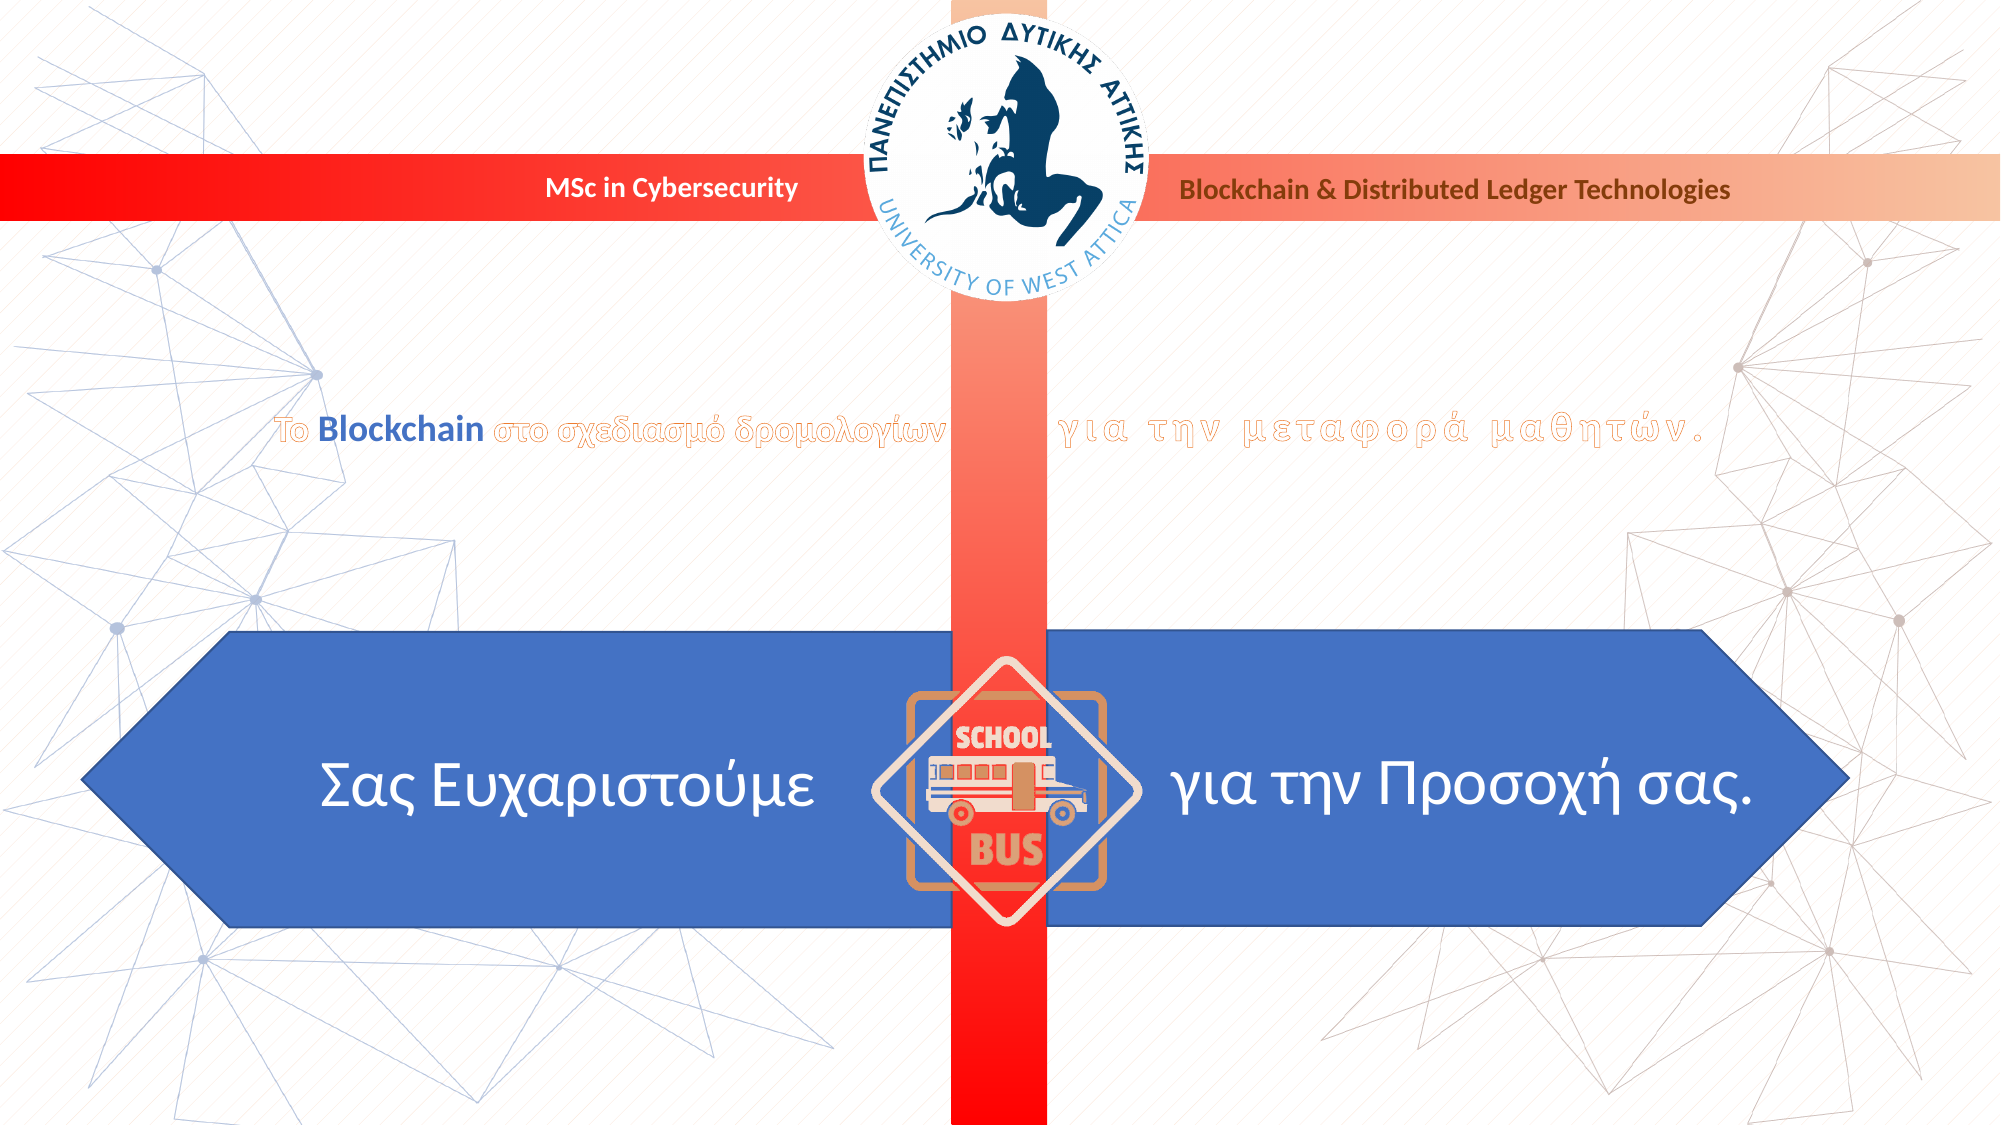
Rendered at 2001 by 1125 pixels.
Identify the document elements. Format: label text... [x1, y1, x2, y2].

text_box [835, 154, 841, 221]
text_box To Blockchain στο σχεδιασμό δρομολογίων [835, 396, 967, 457]
text_box [1172, 213, 1320, 221]
text_box [951, 0, 1048, 6]
text_box [951, 942, 1048, 1125]
picture [1320, 0, 1993, 1125]
text_box Blockchain & Distributed Ledger Technologies [1172, 162, 1320, 213]
picture [856, 641, 1157, 942]
picture [0, 6, 835, 1125]
picture [841, 6, 1172, 334]
text_box [1172, 154, 1320, 162]
text_box Σας Ευχαριστούμε [835, 630, 953, 929]
text_box [1993, 154, 2000, 221]
text_box για την μεταφορά μαθητών. [1044, 391, 1320, 457]
text_box για την Προσοχή σας. [1046, 629, 1320, 927]
text_box [951, 334, 1048, 641]
